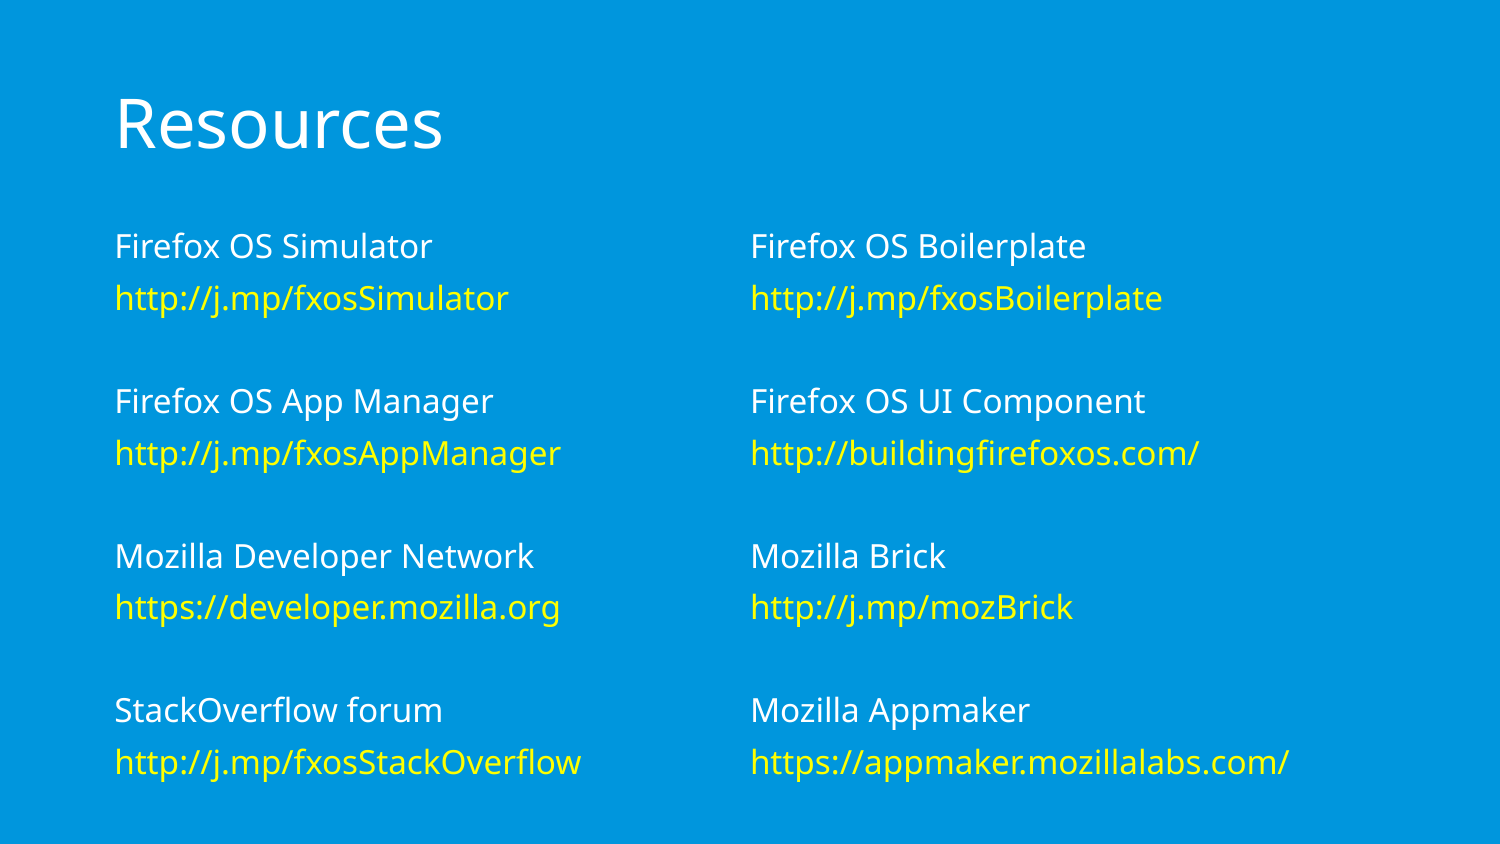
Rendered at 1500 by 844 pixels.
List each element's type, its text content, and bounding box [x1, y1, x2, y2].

title Resources [103, 44, 1397, 208]
list Firefox OS Simulator http://j.mp/fxosSimulator Firefox OS App Manager http://j.mp/fxosAppManager Mozilla Developer Network https://developer.mozilla.org StackOverflow forum http://j.mp/fxosStackOverflow Firefox OS Boilerplate http://j.mp/fxosBoilerplate Firefox OS UI Component http://buildingfirefoxos.com/ Mozilla Brick http://j.mp/mozBrick Mozilla Appmaker https://appmaker.mozillalabs.com/ [103, 224, 1397, 813]
